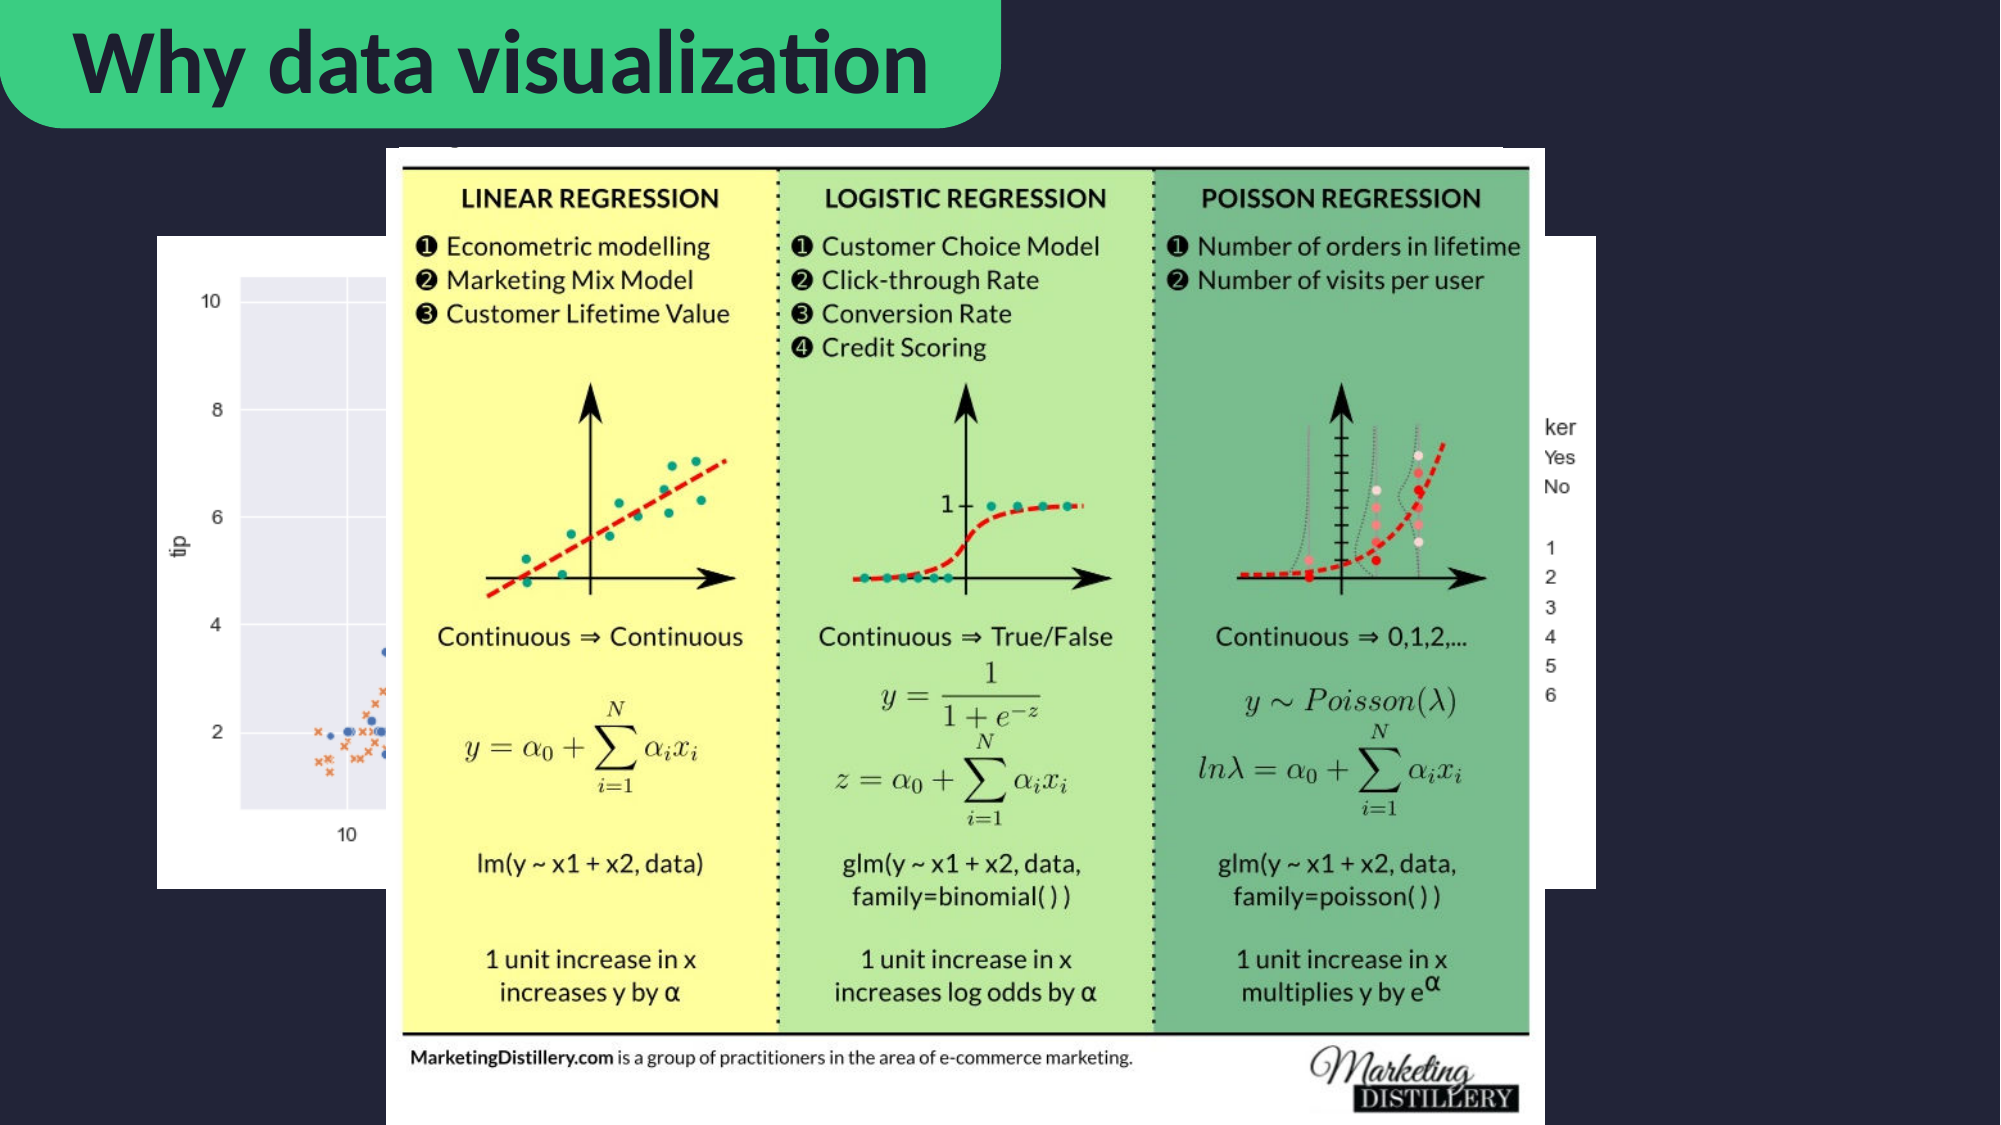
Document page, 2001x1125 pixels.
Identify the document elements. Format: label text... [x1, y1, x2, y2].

picture [157, 147, 1596, 1125]
text_box [30, 119, 970, 129]
text_box Why data visualization [4, 8, 1000, 119]
text_box [0, 0, 1002, 89]
